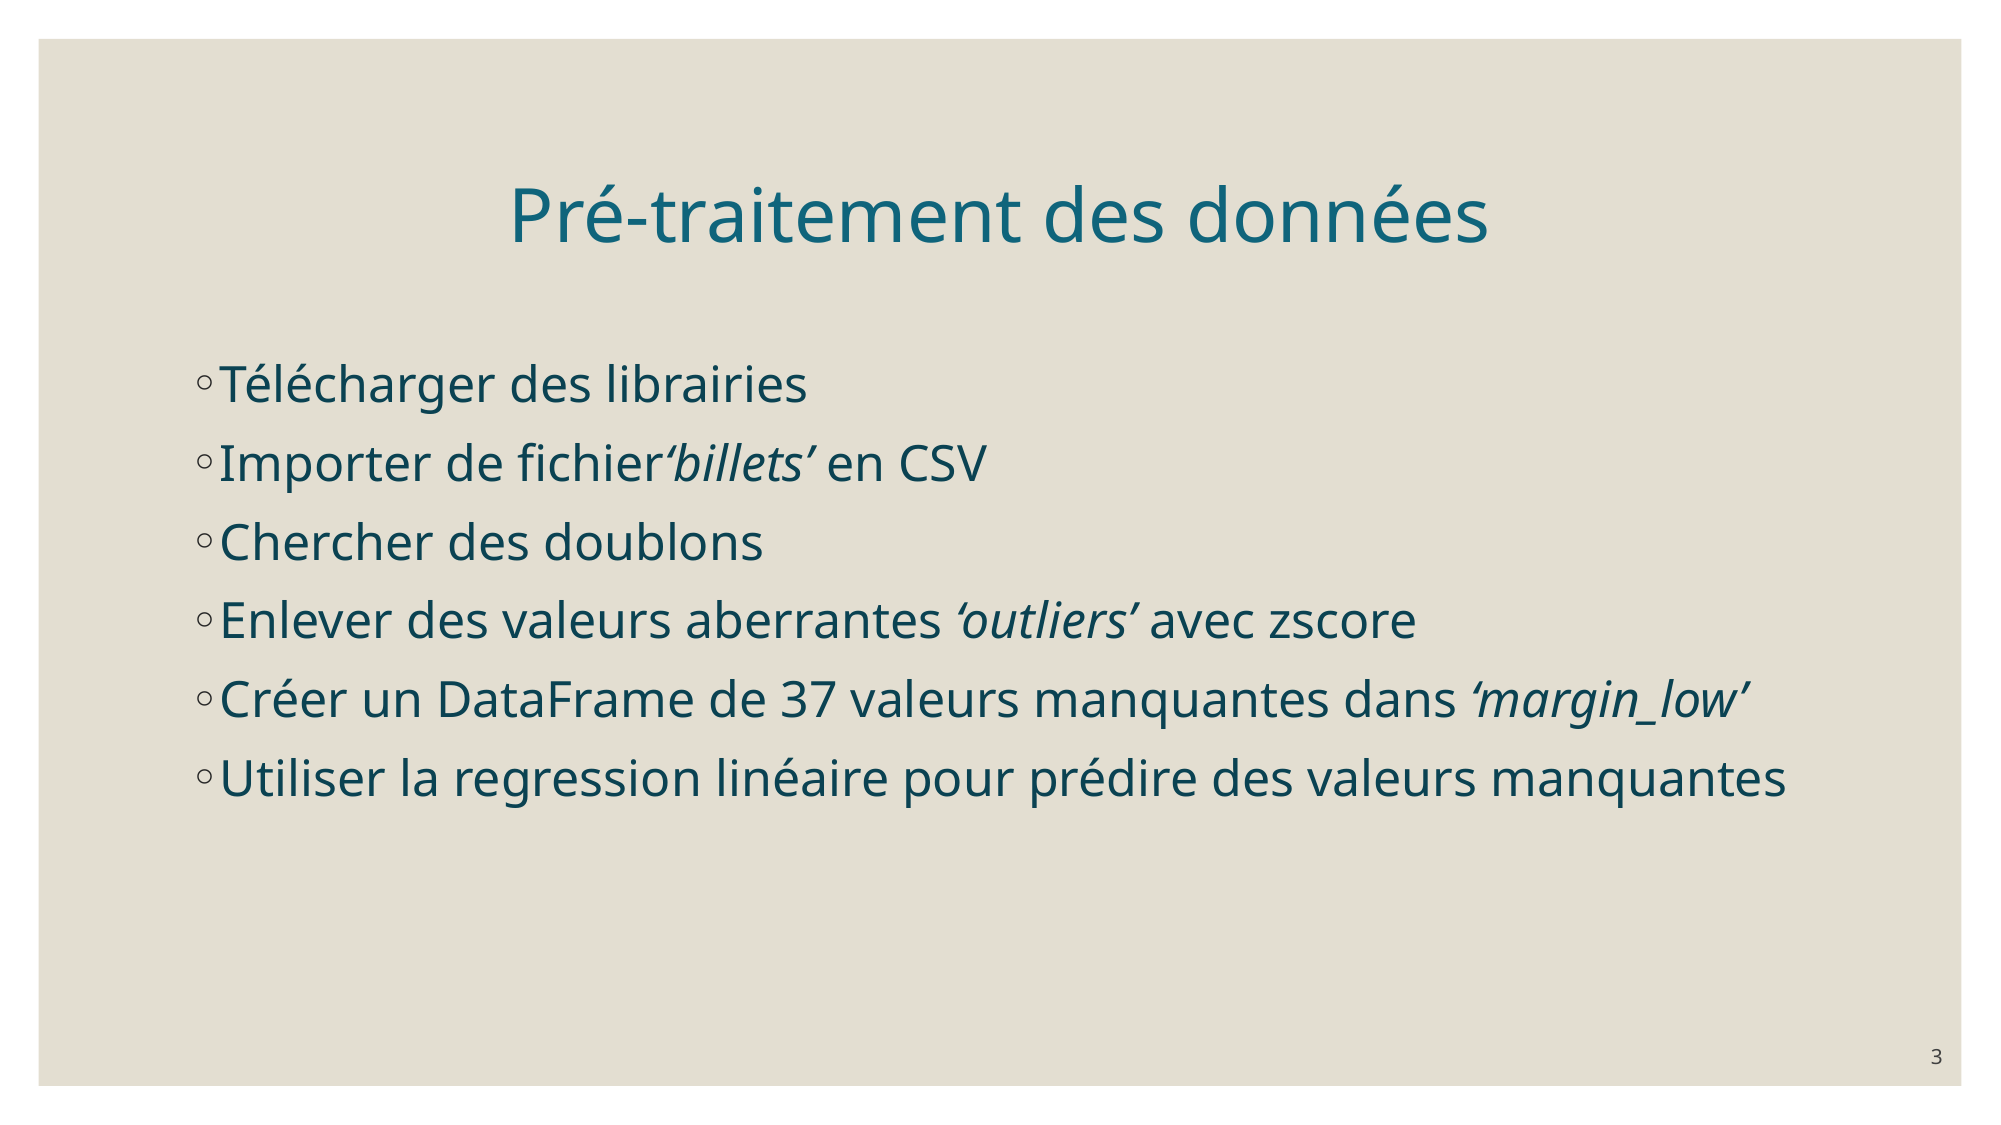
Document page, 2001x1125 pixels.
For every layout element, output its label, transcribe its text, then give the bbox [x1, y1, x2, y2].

slide_number 2 [1717, 1034, 1958, 1080]
list Télécharger des librairies Importer de fichier‘billets’ en CSV Chercher des doublons Enlever des valeurs aberrantes ‘outliers’ avec zscore Créer un DataFrame de 37 valeurs manquantes dans ‘margin_low’ Utiliser la regression linéaire pour prédire des valeurs manquantes [174, 345, 1825, 990]
title Pré-traitement des données [174, 105, 1825, 331]
